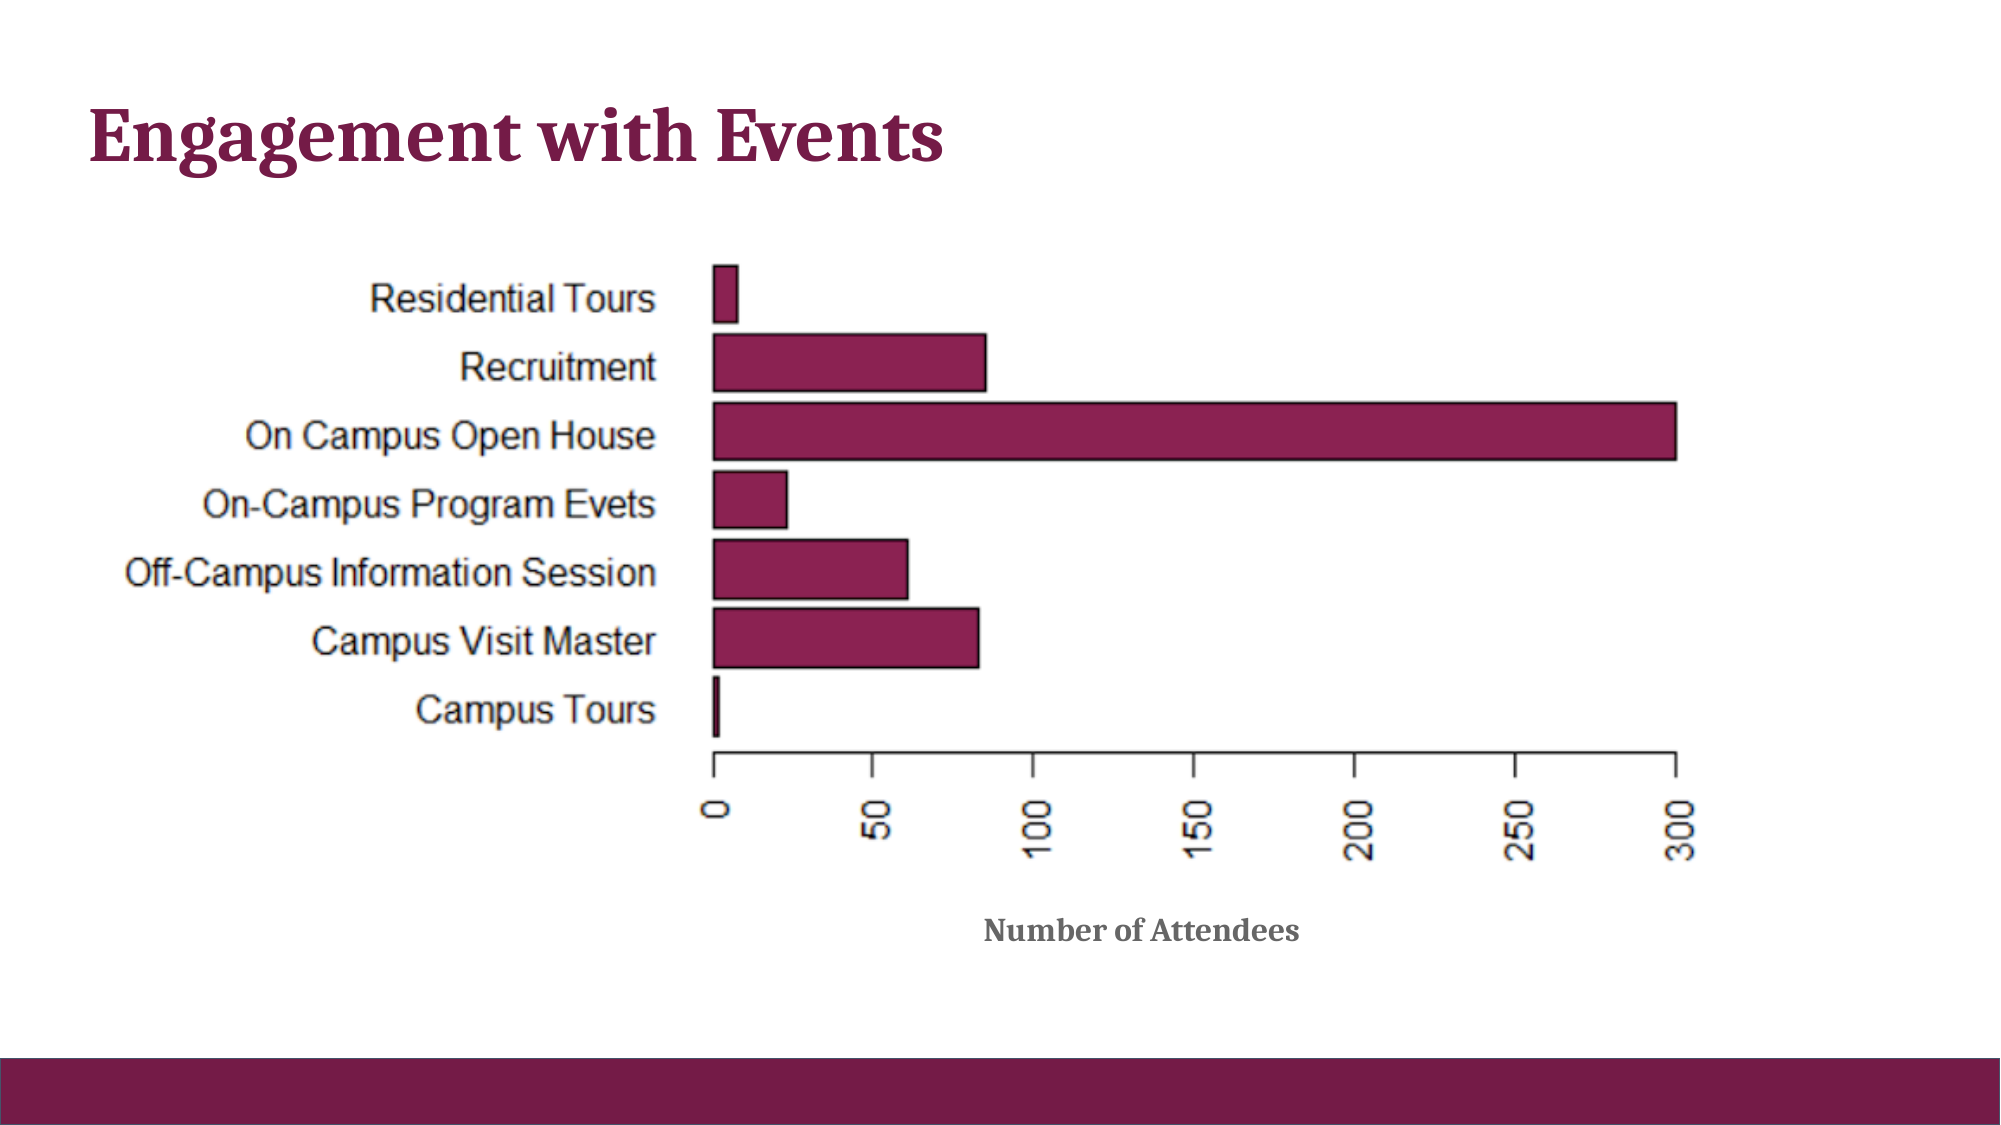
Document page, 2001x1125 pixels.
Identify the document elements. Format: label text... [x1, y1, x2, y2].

text_box [0, 1058, 2000, 1125]
picture [82, 239, 1745, 886]
text_box Number of Attendees [968, 897, 1548, 960]
text_box Engagement with Events [68, 63, 1932, 189]
